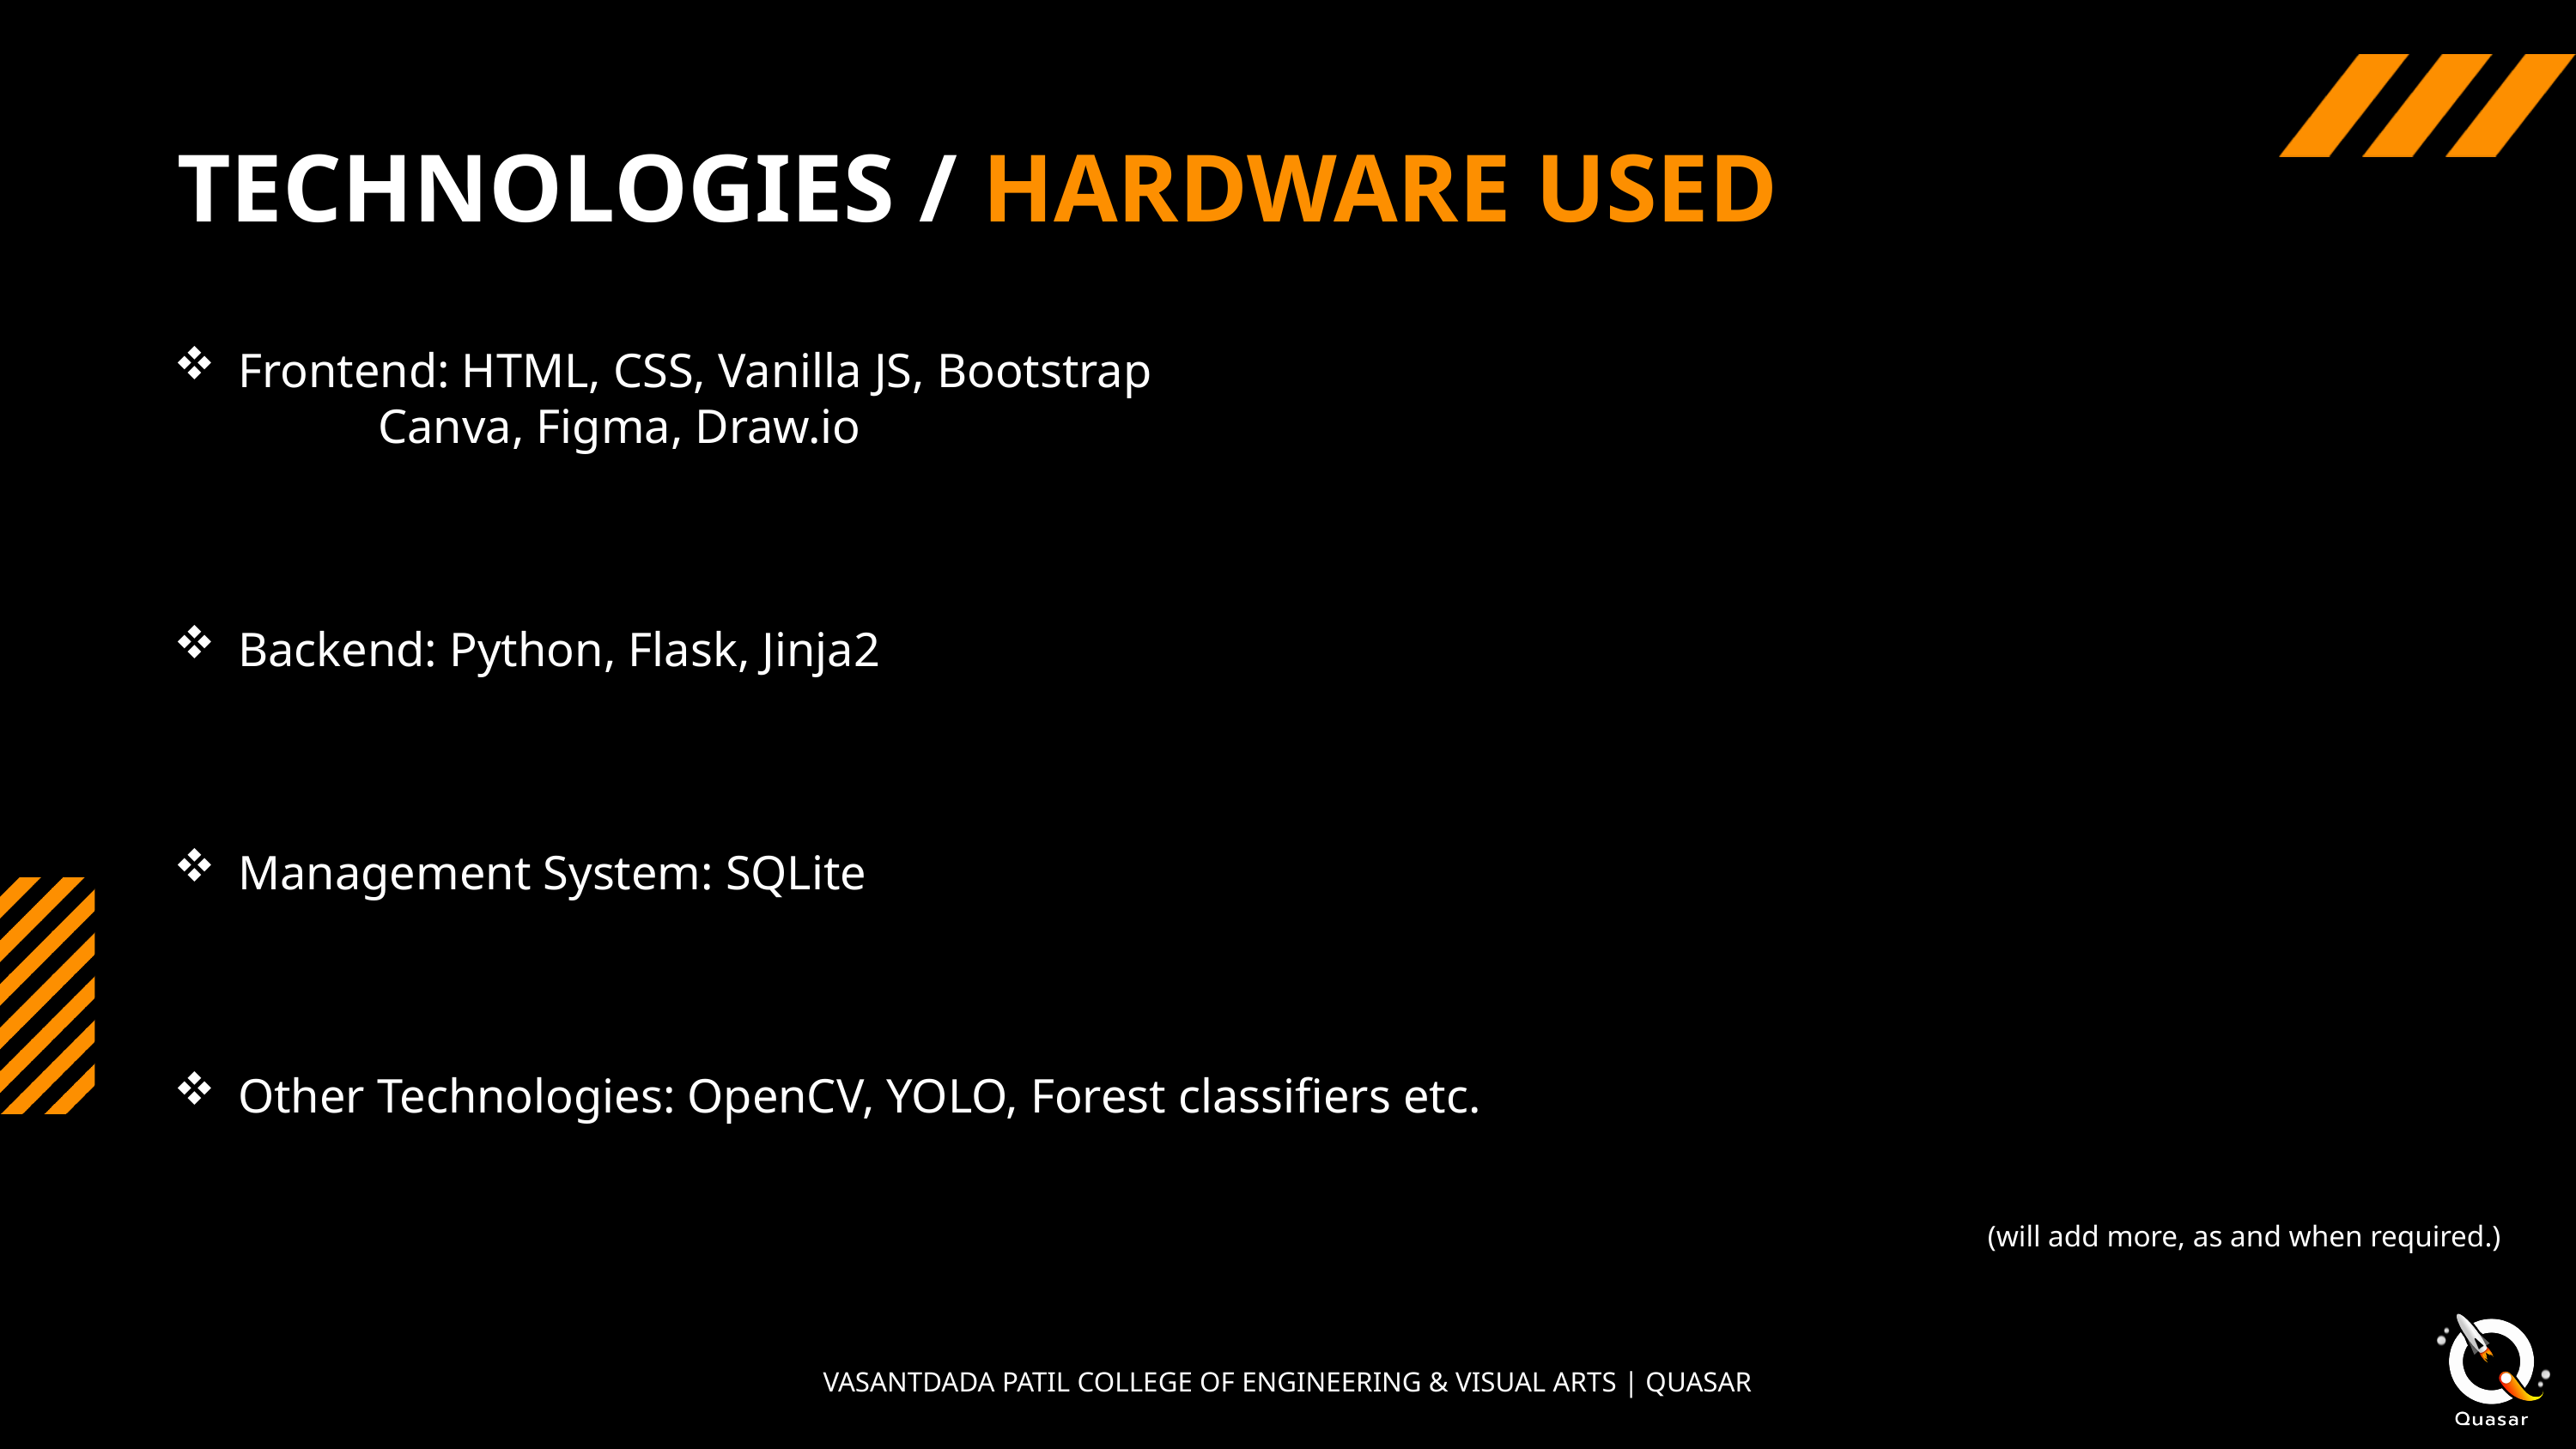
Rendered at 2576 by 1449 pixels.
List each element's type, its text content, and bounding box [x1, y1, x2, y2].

picture [0, 877, 95, 1115]
picture [2279, 54, 2576, 157]
picture [2382, 1282, 2576, 1436]
text_box (will add more, as and when required.) [1975, 1177, 2576, 1258]
text_box VASANTDADA PATIL COLLEGE OF ENGINEERING & VISUAL ARTS | QUASAR [517, 1352, 2059, 1397]
text_box Frontend: HTML, CSS, Vanilla JS, Bootstrap Canva, Figma, Draw.io Backend: Python, Flask, Jinja2 Management System: SQLite Other Technologies: OpenCV, YOLO, Forest classifiers etc. [161, 335, 1601, 1240]
text_box TECHNOLOGIES / HARDWARE USED [177, 99, 1917, 241]
